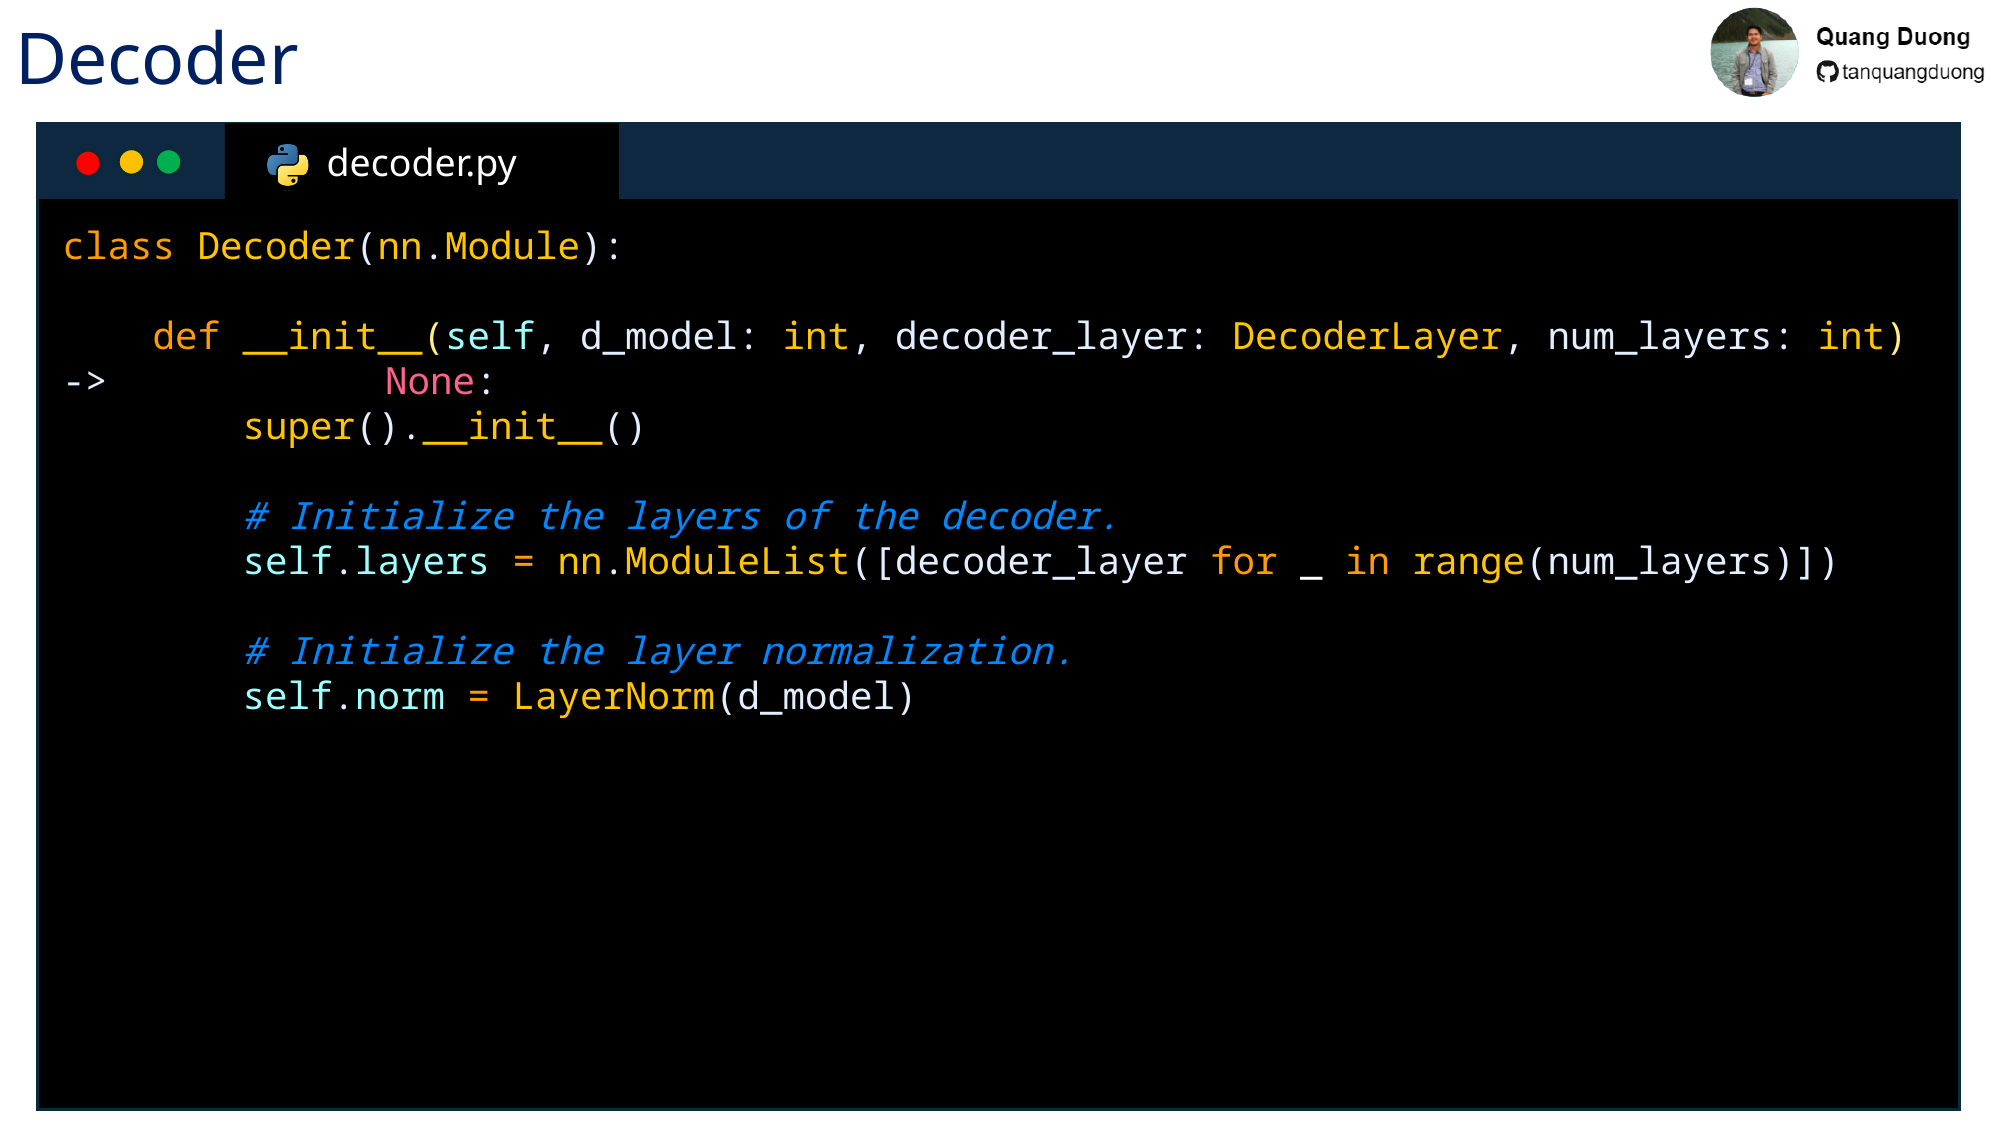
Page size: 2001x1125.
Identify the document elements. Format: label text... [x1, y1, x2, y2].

picture [1704, 6, 1986, 101]
picture [266, 143, 311, 192]
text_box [36, 122, 1962, 1111]
text_box Decoder [0, 13, 394, 108]
